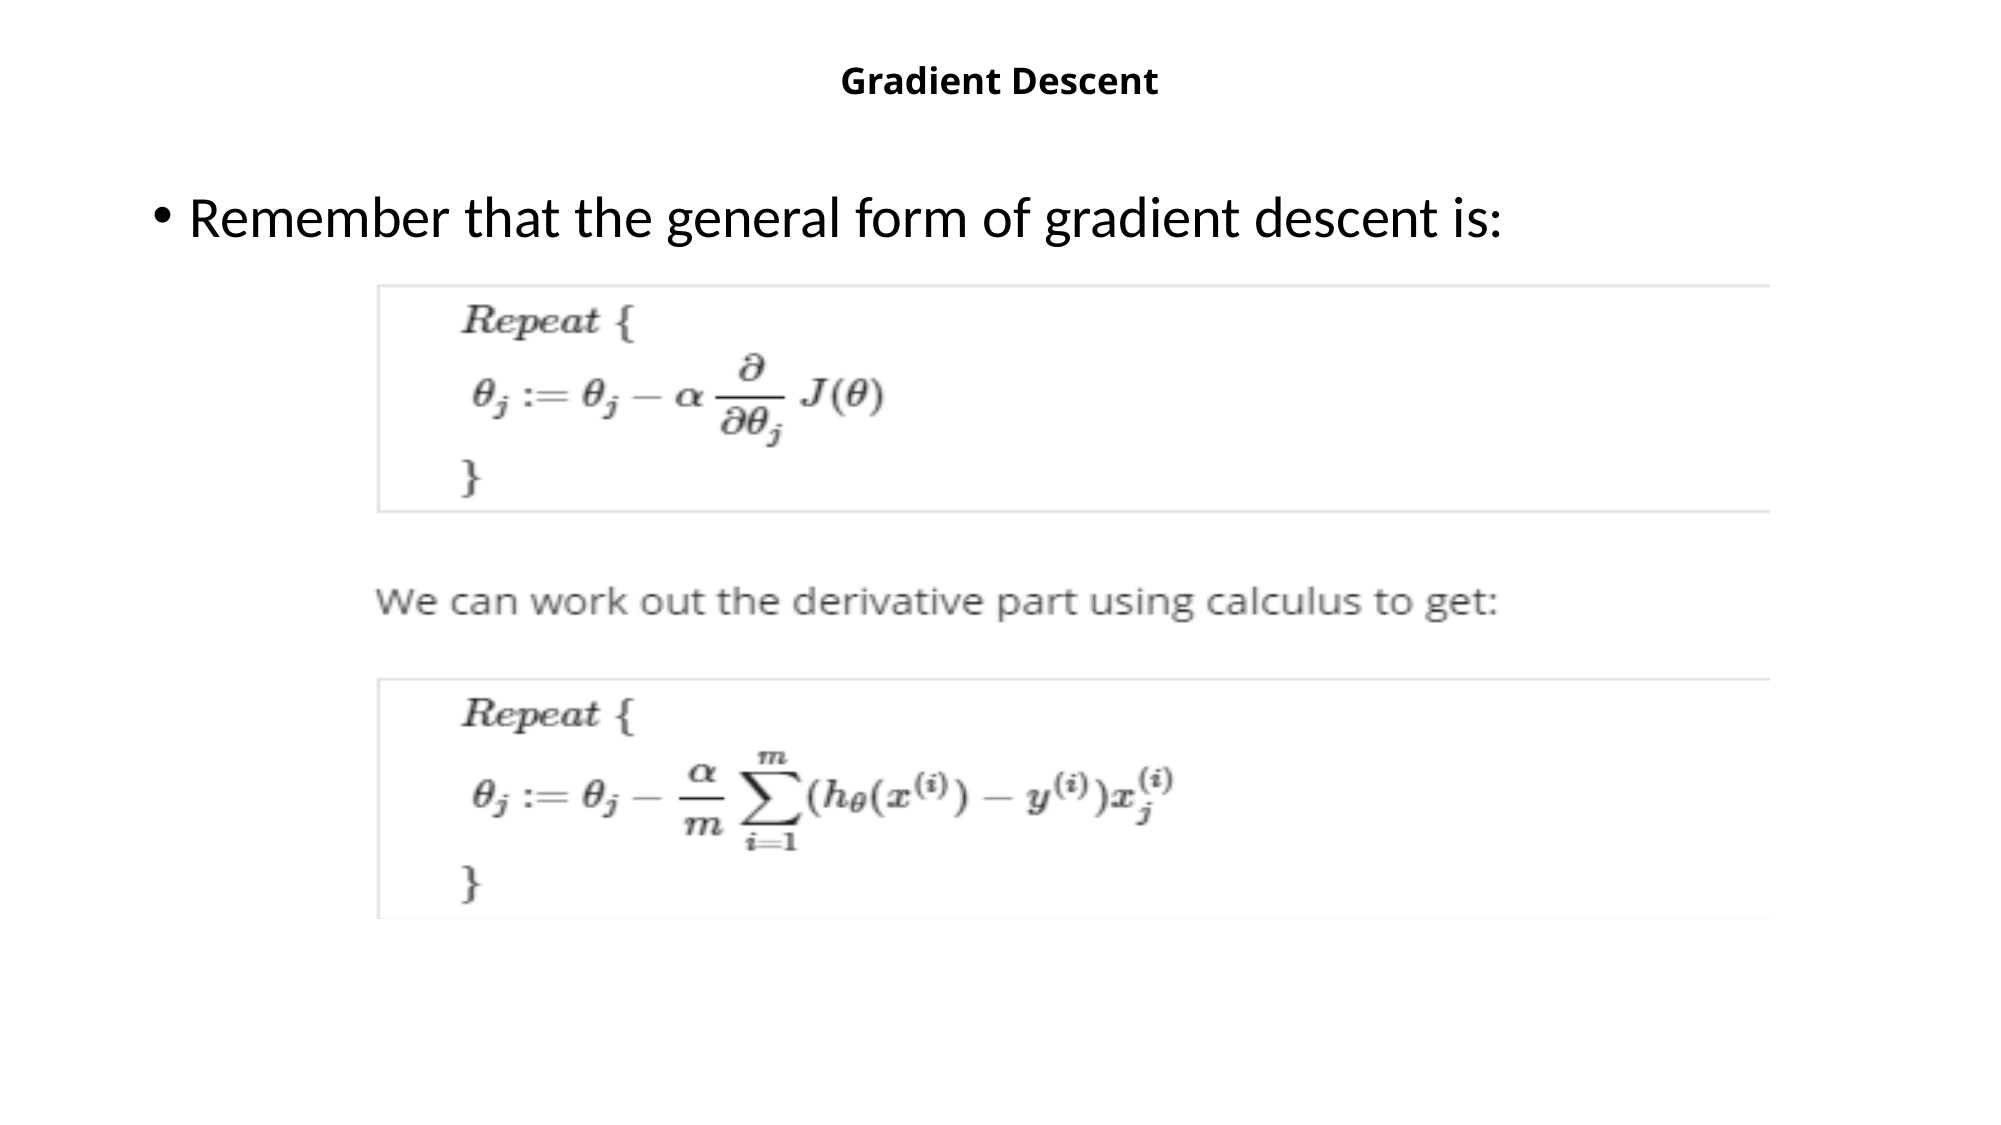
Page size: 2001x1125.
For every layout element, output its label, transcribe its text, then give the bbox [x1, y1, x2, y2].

picture [207, 282, 1770, 919]
title Gradient Descent [137, 15, 1863, 155]
list Remember that the general form of gradient descent is: [137, 179, 1863, 894]
